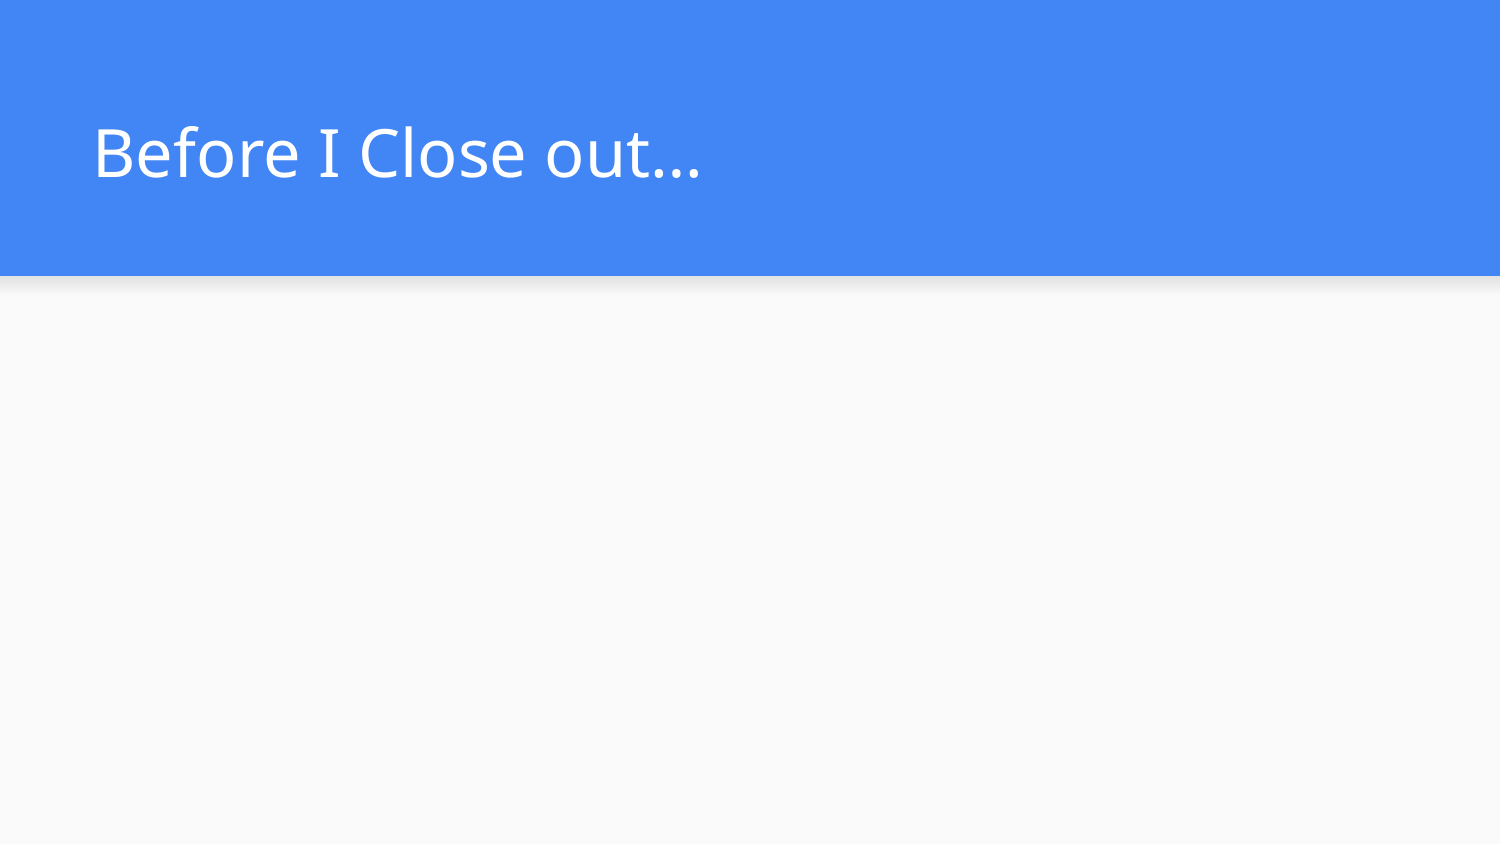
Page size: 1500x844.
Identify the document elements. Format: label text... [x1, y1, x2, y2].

title Before I Close out… [77, 96, 1427, 223]
